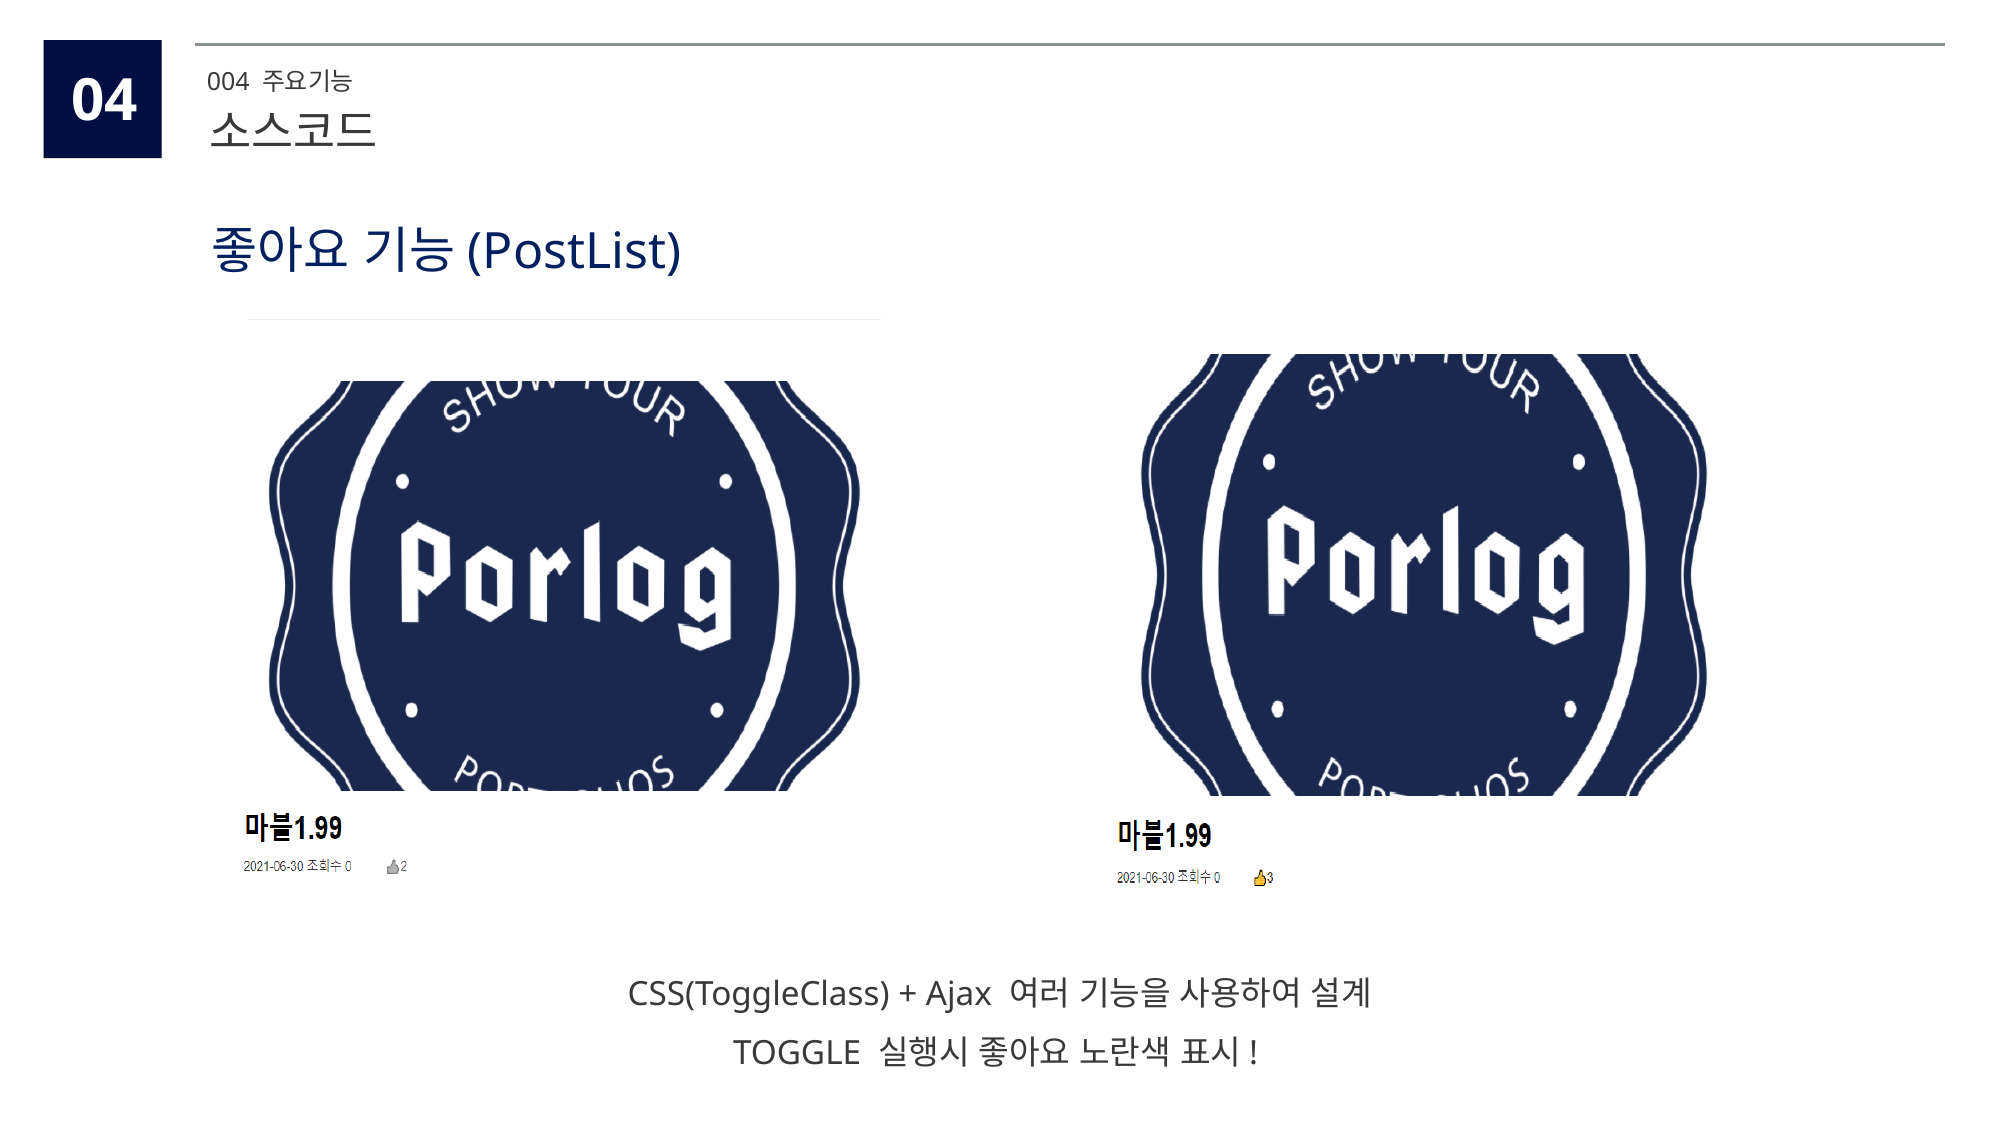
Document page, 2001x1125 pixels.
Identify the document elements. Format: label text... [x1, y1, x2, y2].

text_box 좋아요 기능(PostList) [197, 210, 697, 286]
text_box [42, 39, 163, 159]
text_box CSS(ToggleClass) + Ajax 여러 기능을 사용하여 설계 TOGGLE 실행시 좋아요 노란색 표시! [125, 944, 1875, 1079]
text_box 04 [45, 55, 164, 140]
picture [1083, 305, 1897, 927]
picture [224, 314, 1013, 937]
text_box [194, 57, 392, 167]
